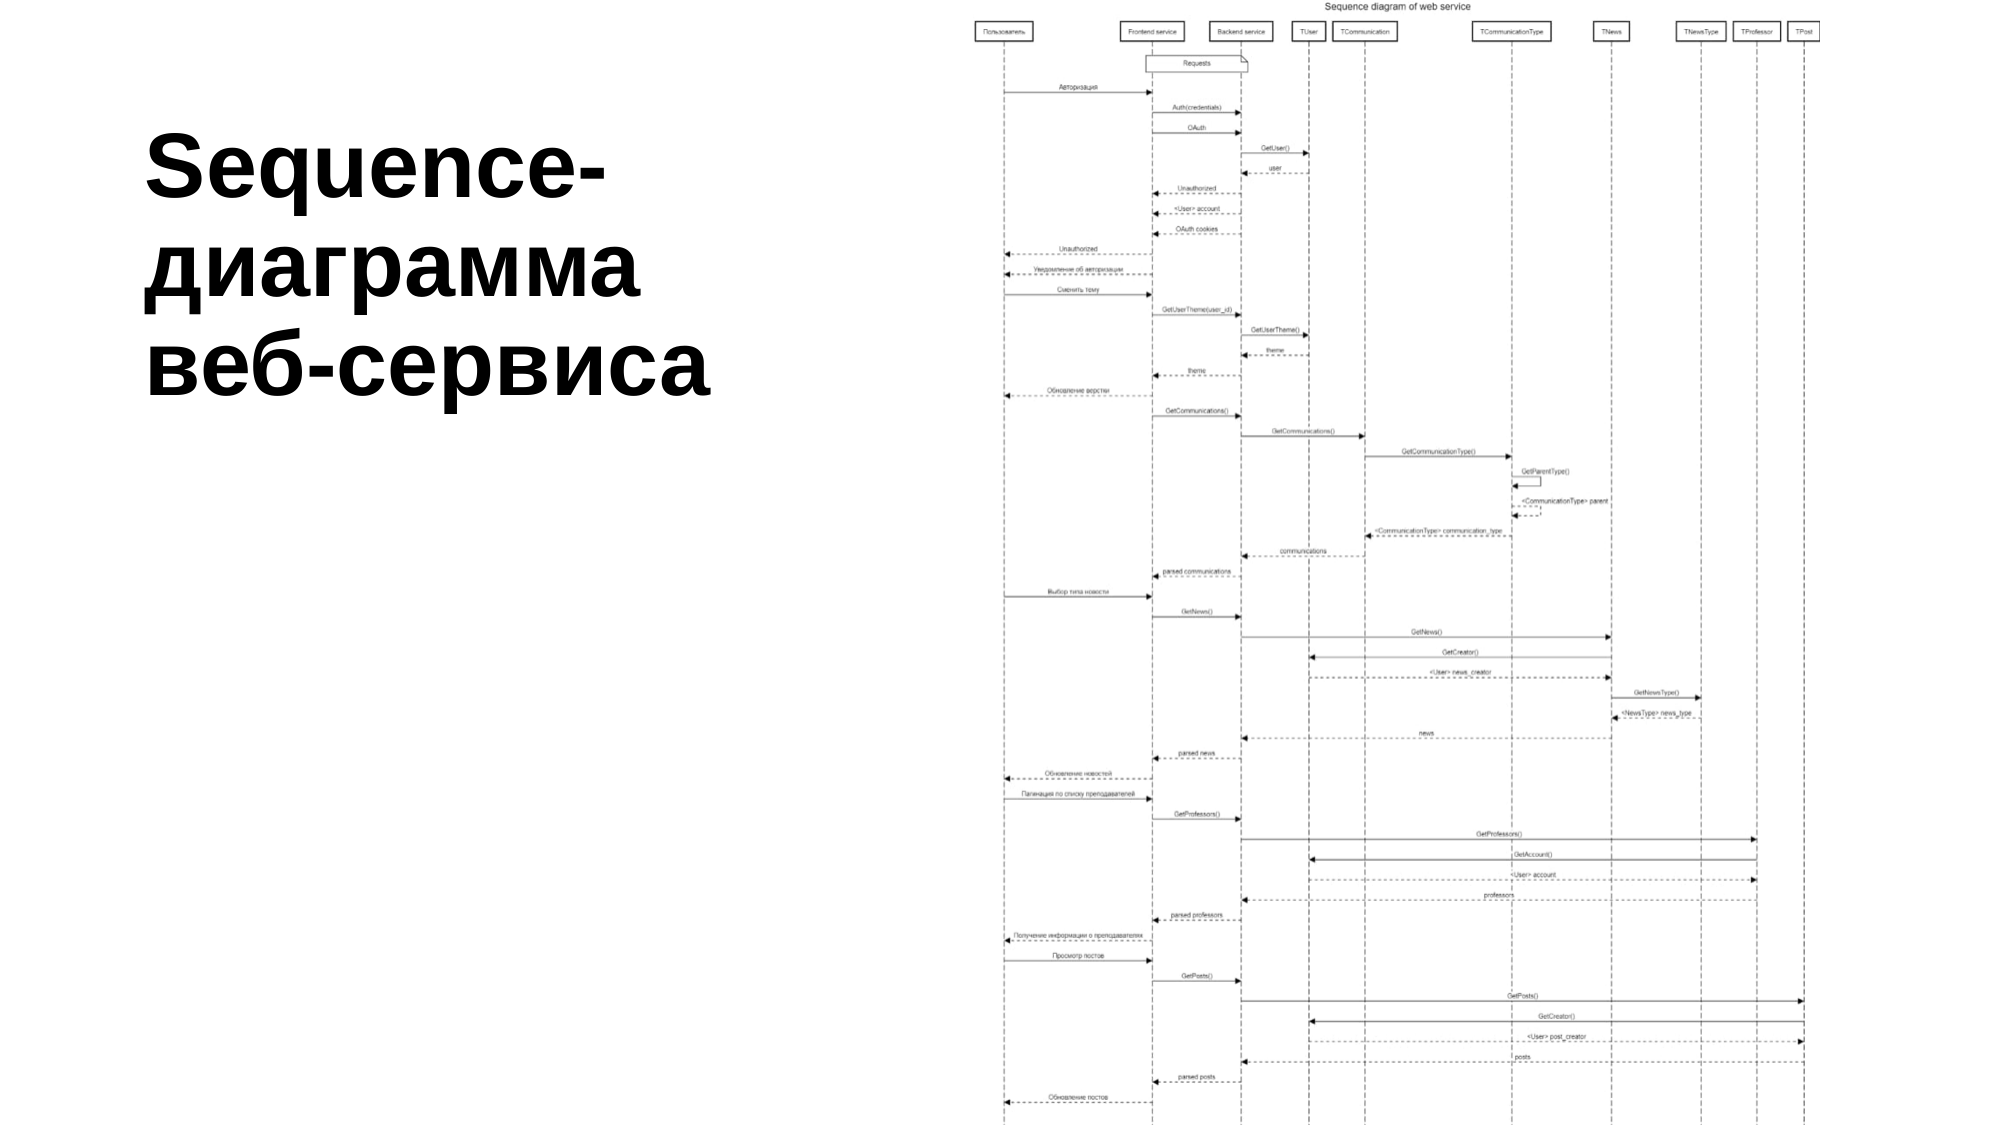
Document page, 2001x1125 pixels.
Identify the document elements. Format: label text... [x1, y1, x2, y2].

picture [971, 0, 1820, 1125]
text_box Sequence-диаграмма веб-сервиса [130, 110, 762, 486]
